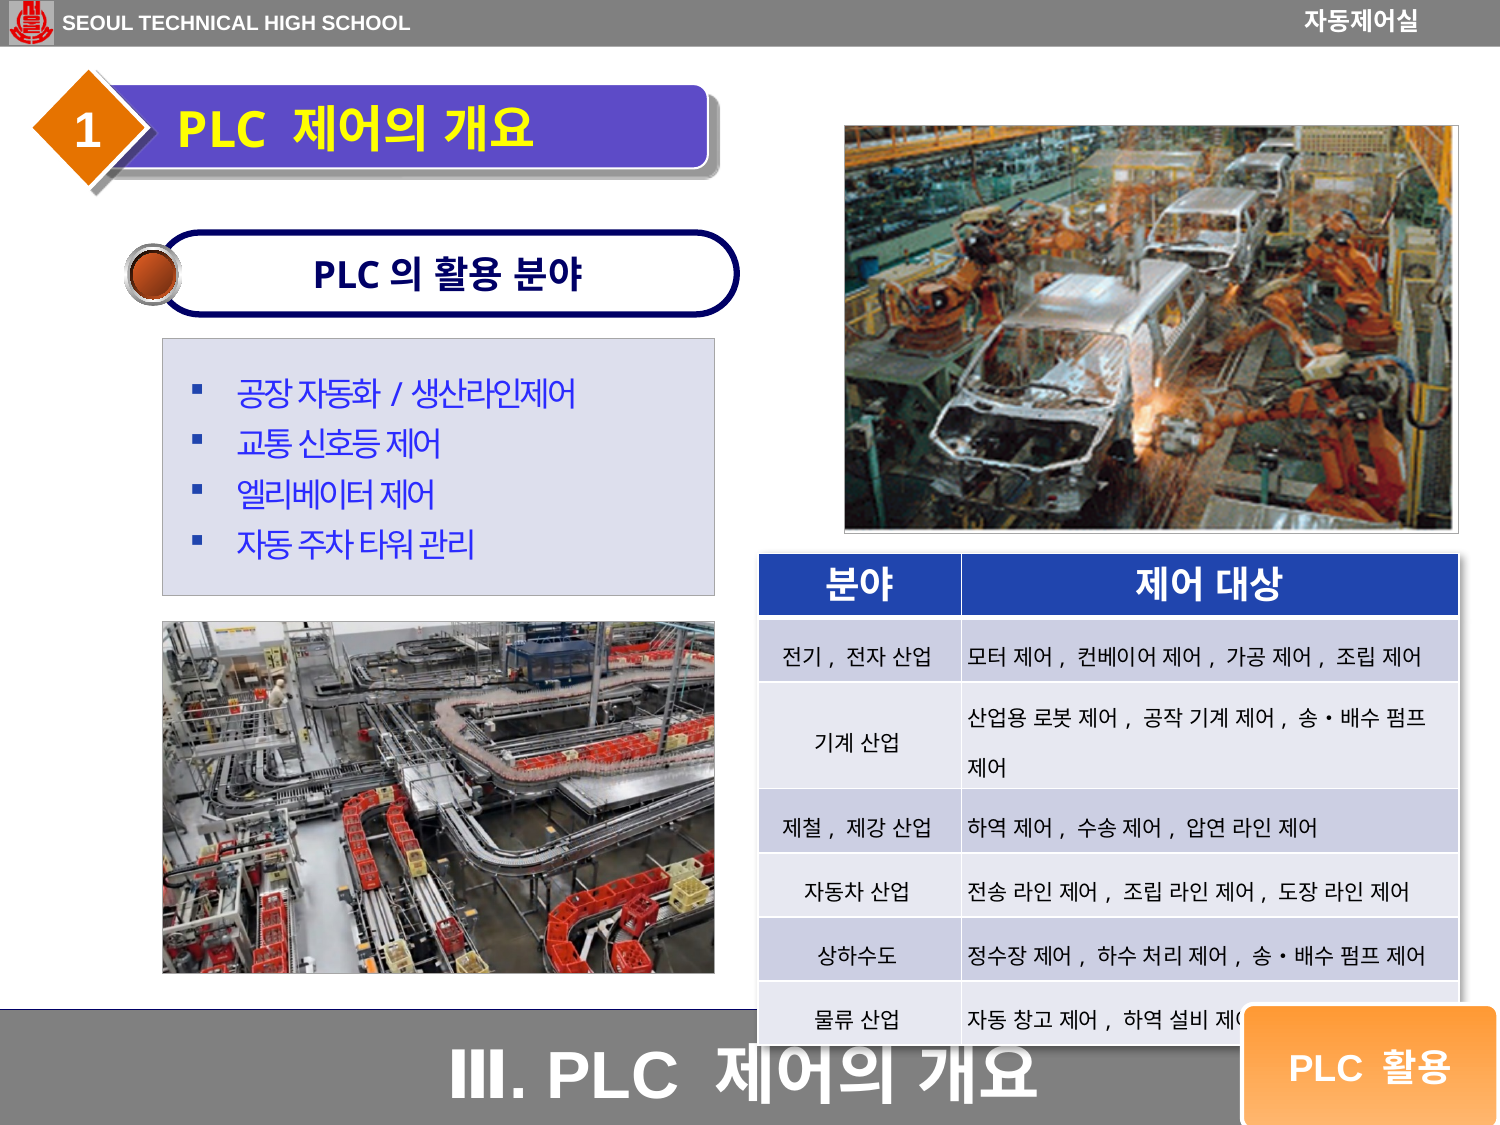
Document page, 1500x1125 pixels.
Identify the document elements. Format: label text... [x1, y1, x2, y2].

table_cell 자동차 산업 [759, 854, 961, 916]
table_cell 모터 제어, 컨베이어 제어, 가공 제어, 조립 제어 [962, 620, 1458, 681]
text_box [29, 66, 709, 190]
table_header 분야 [759, 554, 961, 615]
table_cell 자동 창고 제어, 하역 설비 제어, 반송 라인 제어 [962, 982, 1458, 1044]
table_cell 하역 제어, 수송 제어, 압연 라인 제어 [962, 789, 1458, 852]
picture [844, 124, 1459, 535]
table_cell 정수장 제어, 하수 처리 제어, 송‧배수 펌프 제어 [962, 918, 1458, 980]
table_cell 상하수도 [759, 918, 961, 980]
table_cell 물류 산업 [759, 982, 961, 1044]
table_cell 전송 라인 제어, 조립 라인 제어, 도장 라인 제어 [962, 854, 1458, 916]
list 공장 자동화/생산라인제어 교통 신호등 제어 엘리베이터 제어 자동 주차 타워 관리 [162, 338, 715, 596]
table_cell 기계 산업 [759, 683, 961, 788]
text_box PLC 활용 [1241, 1003, 1499, 1125]
table_cell 전기, 전자 산업 [759, 620, 961, 681]
picture [9, 1, 54, 45]
table_cell 제철, 제강 산업 [759, 789, 961, 852]
table_header 제어 대상 [962, 554, 1458, 615]
table_cell 산업용 로봇 제어, 공작 기계 제어, 송‧배수 펌프 제어 [962, 683, 1458, 788]
picture [162, 621, 715, 974]
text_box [123, 232, 738, 315]
